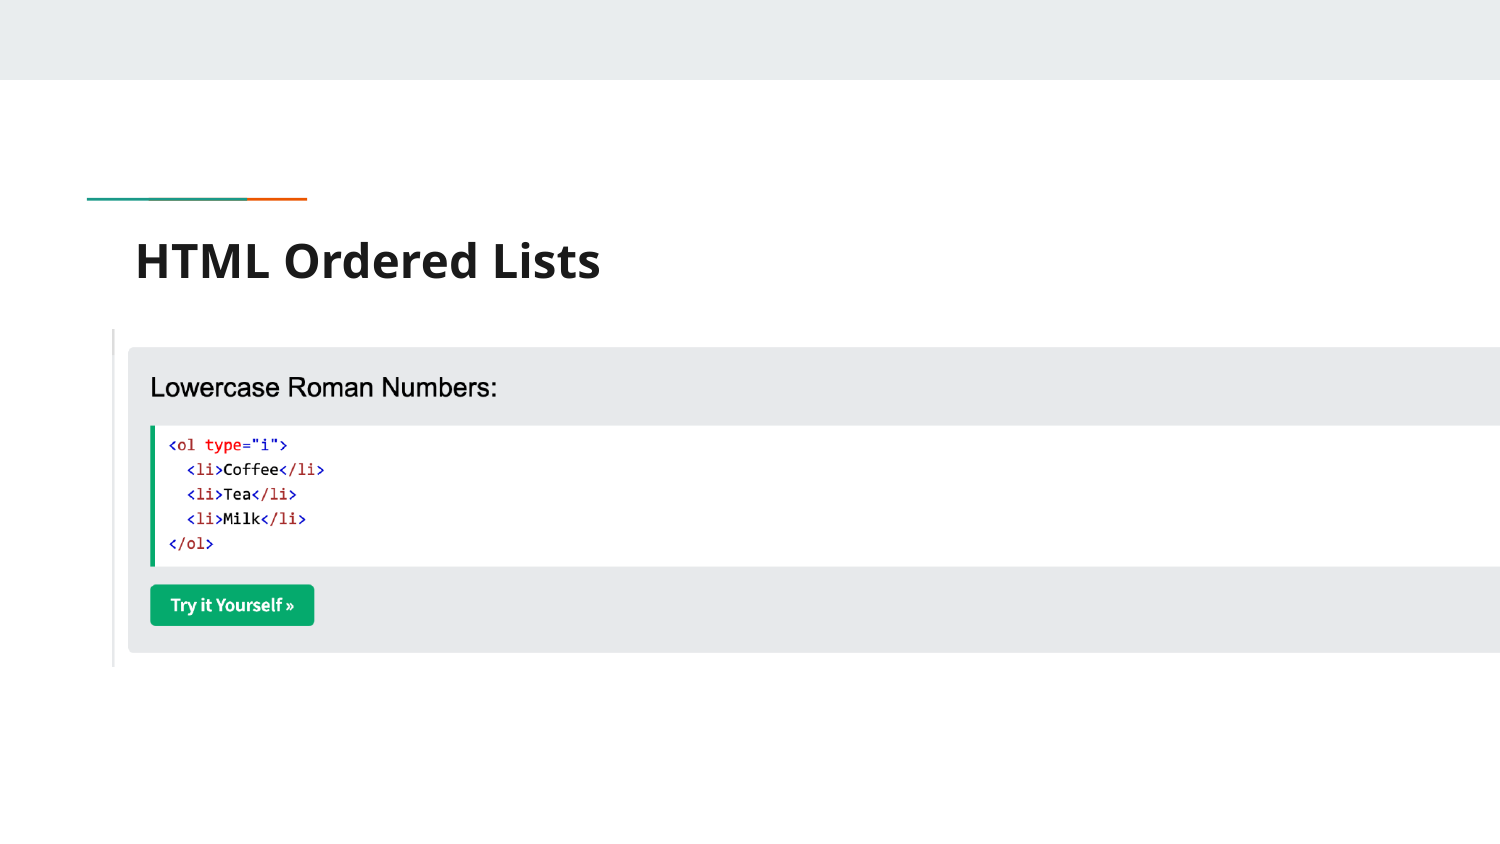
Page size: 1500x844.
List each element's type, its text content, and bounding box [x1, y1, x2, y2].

title HTML Ordered Lists [119, 216, 1381, 305]
picture [112, 328, 1500, 667]
